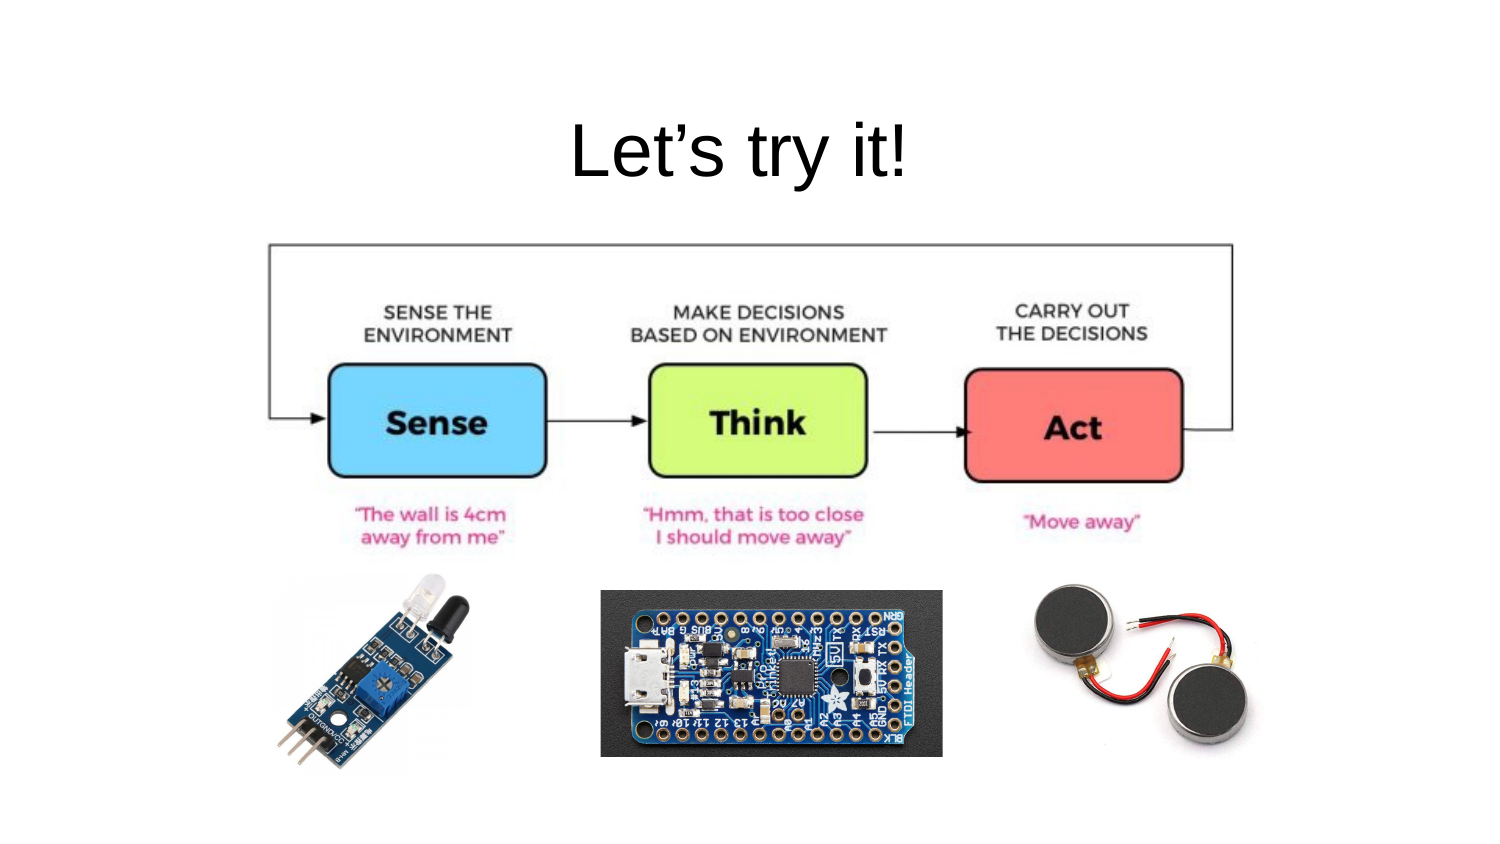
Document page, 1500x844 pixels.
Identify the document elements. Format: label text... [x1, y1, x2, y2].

picture [265, 241, 1275, 767]
picture [273, 572, 471, 775]
title Let’s try it! [51, 77, 1449, 216]
picture [600, 590, 943, 757]
